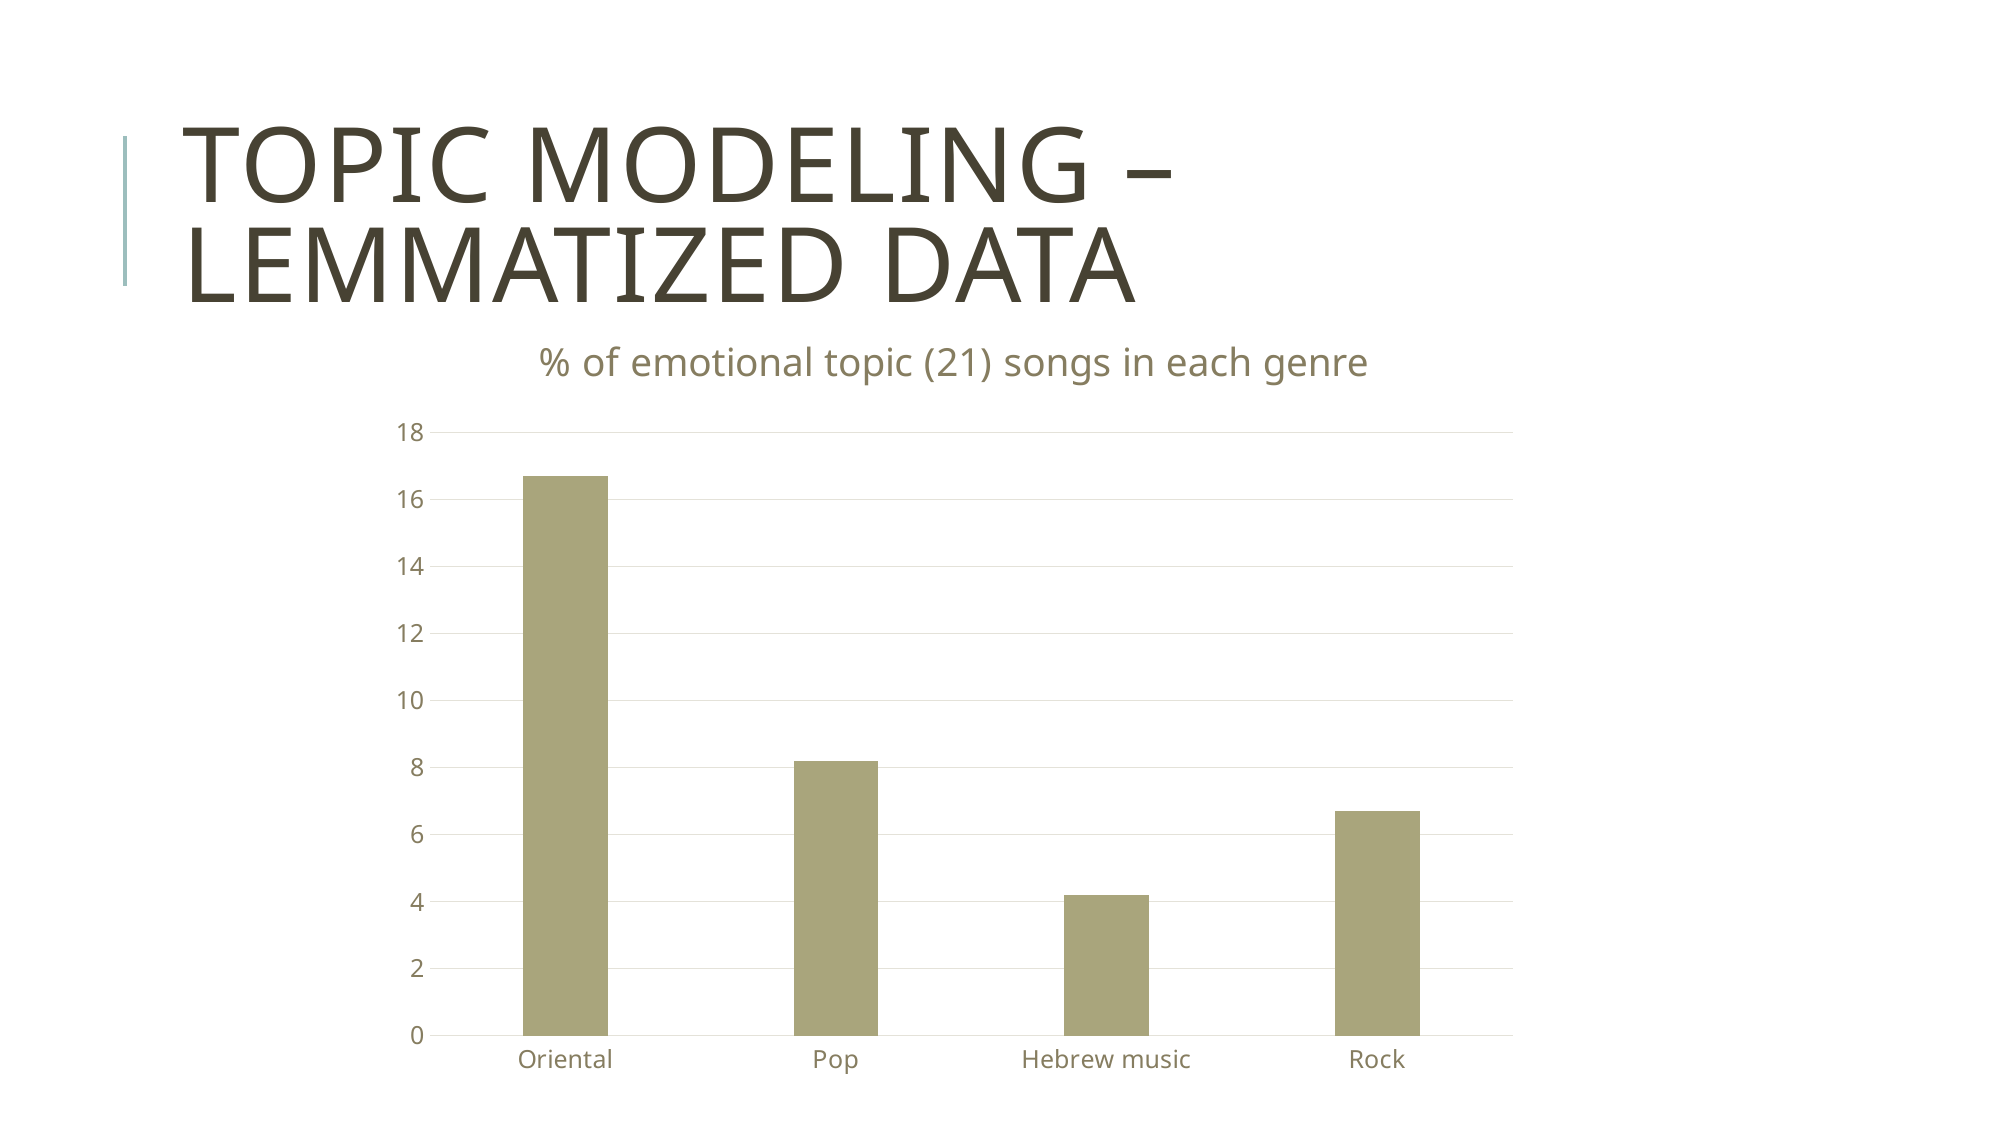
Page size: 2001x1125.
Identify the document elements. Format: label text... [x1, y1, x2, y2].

chart [372, 298, 1537, 1093]
title TOPIC MODELING – LEMMATIZED Data [168, 96, 1868, 350]
